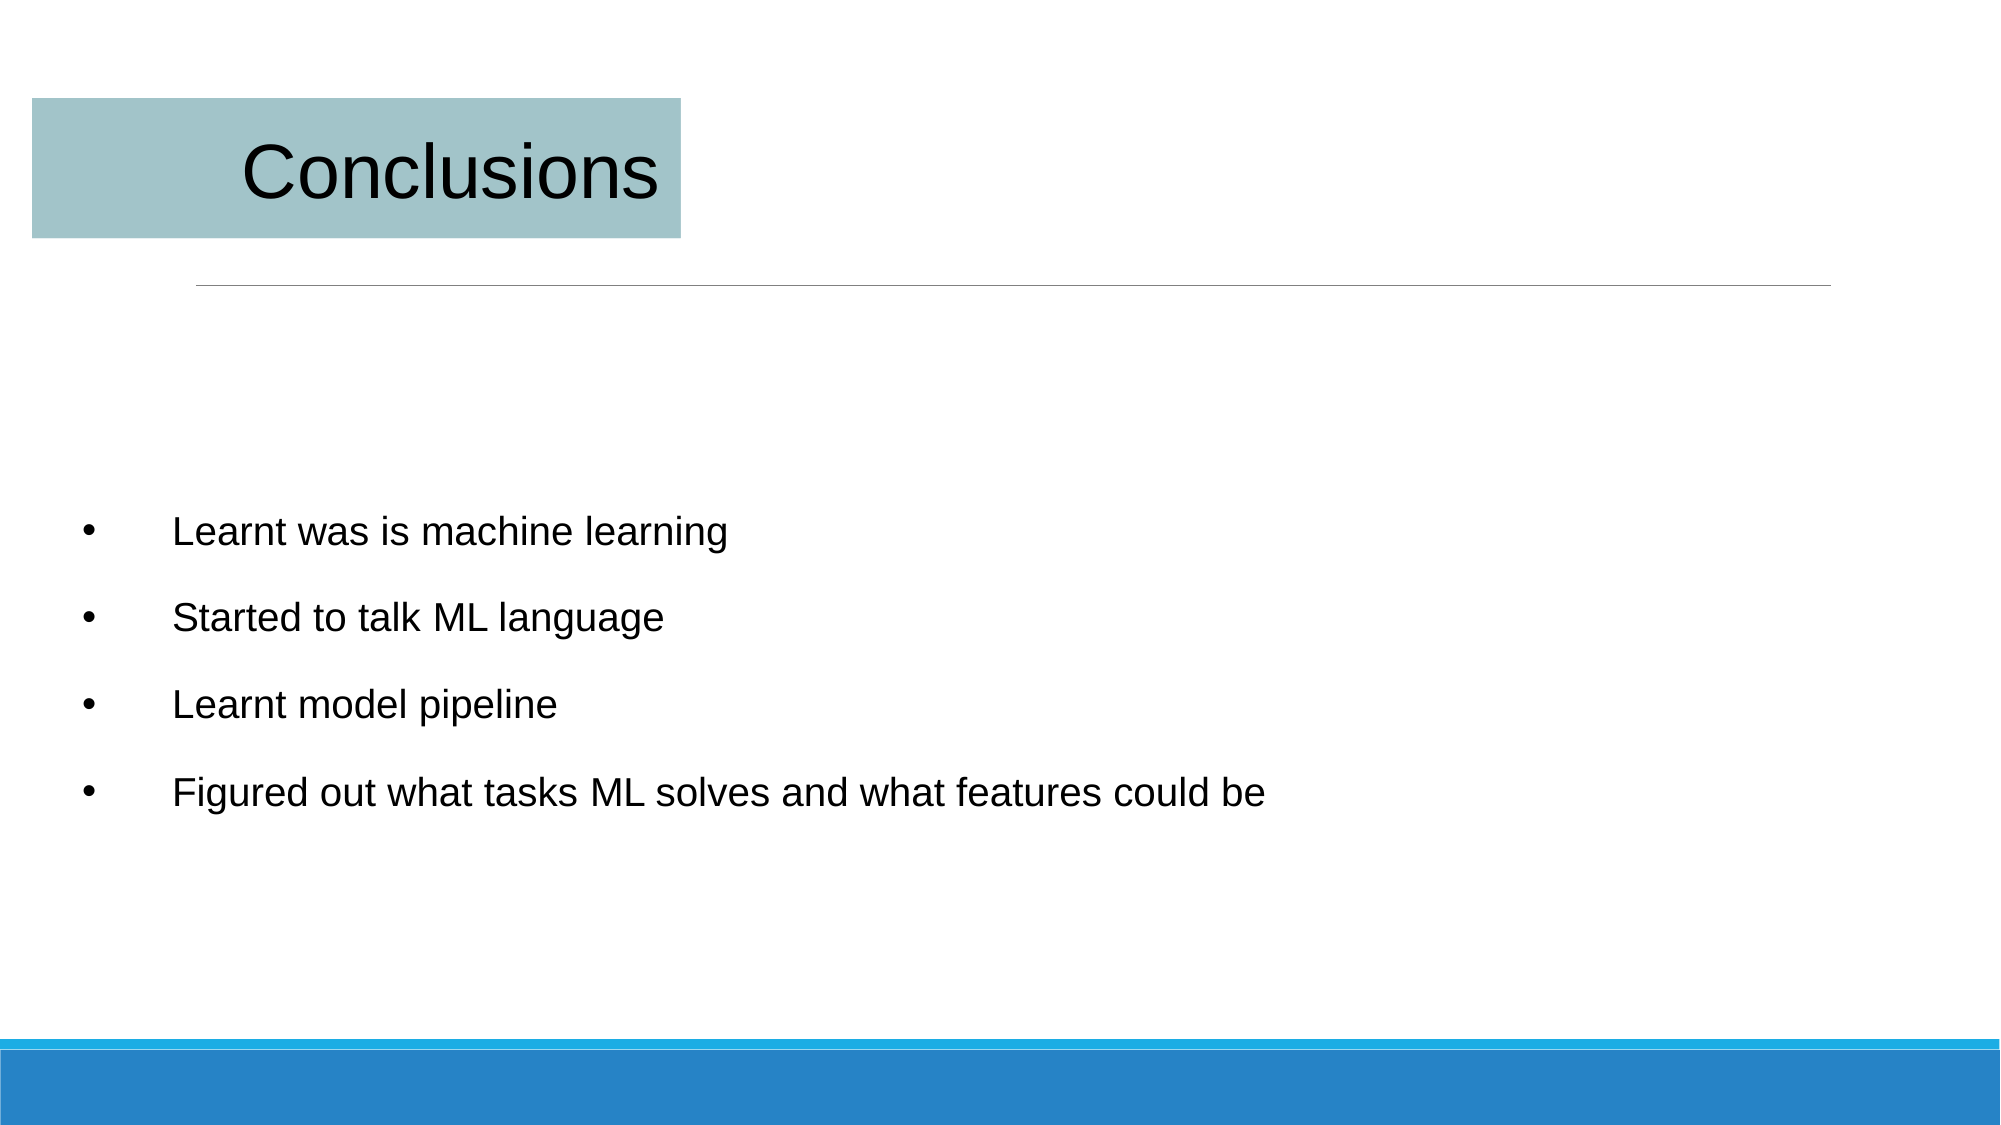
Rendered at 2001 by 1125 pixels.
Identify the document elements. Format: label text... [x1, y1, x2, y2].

text_box Learnt was is machine learning Started to talk ML language Learnt model pipeline Figured out what tasks ML solves and what features could be [74, 502, 1752, 827]
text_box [31, 97, 682, 239]
